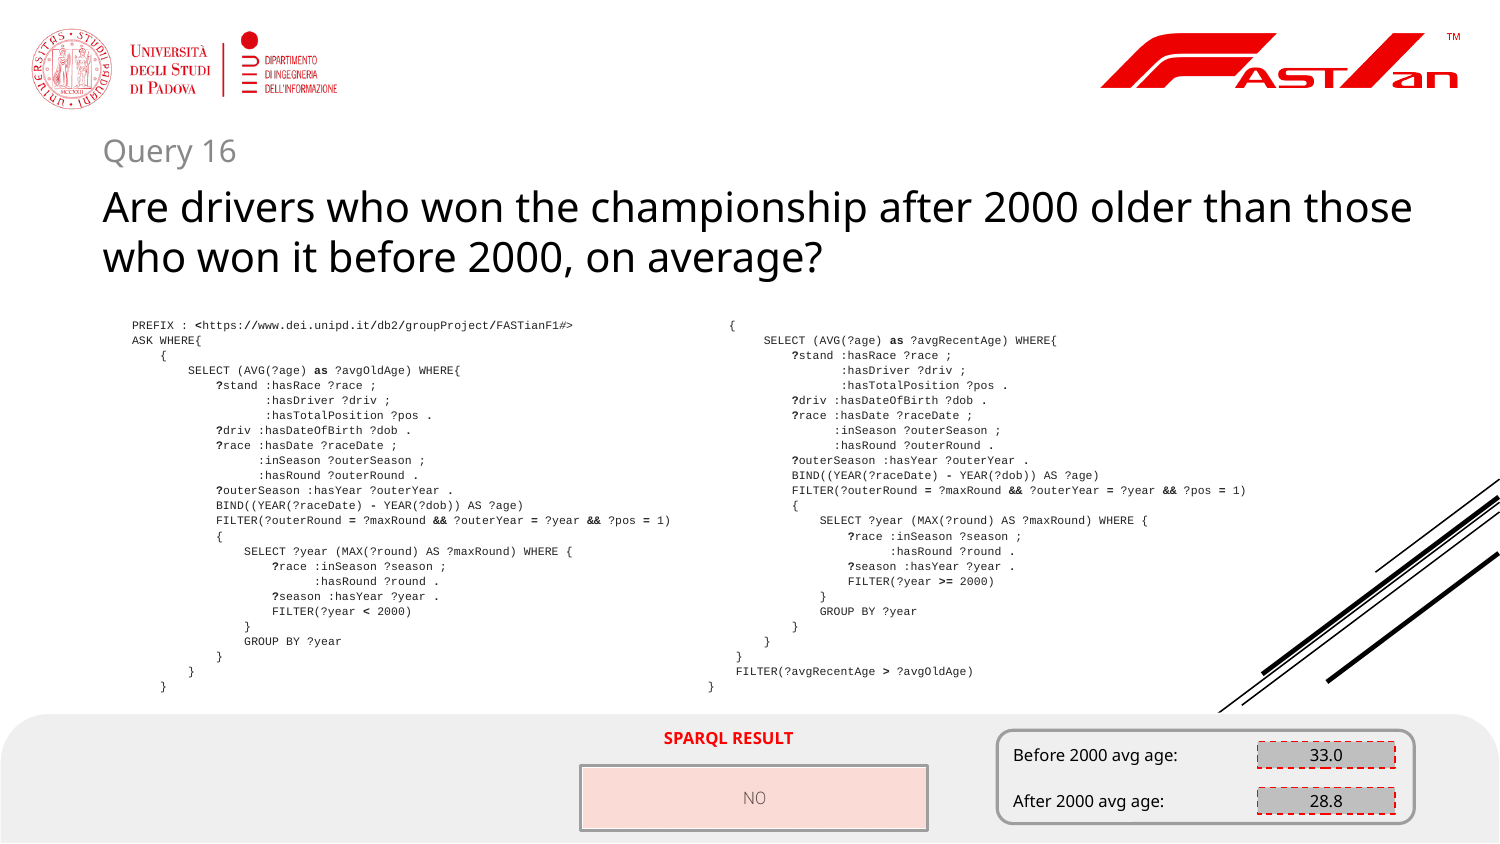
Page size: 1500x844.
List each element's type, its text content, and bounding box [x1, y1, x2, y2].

text_box PREFIX : <https://www.dei.unipd.it/db2/groupProject/FASTianF1#> ASK WHERE{ { SELECT (AVG(?age) as ?avgOldAge) WHERE{ ?stand :hasRace ?race ; :hasDriver ?driv ; :hasTotalPosition ?pos . ?driv :hasDateOfBirth ?dob . ?race :hasDate ?raceDate ; :inSeason ?outerSeason ; :hasRound ?outerRound . ?outerSeason :hasYear ?outerYear . BIND((YEAR(?raceDate) - YEAR(?dob)) AS ?age) FILTER(?outerRound = ?maxRound && ?outerYear = ?year && ?pos = 1) { SELECT ?year (MAX(?round) AS ?maxRound) WHERE { ?race :inSeason ?season ; :hasRound ?round . ?season :hasYear ?year . FILTER(?year < 2000) } GROUP BY ?year } } } [117, 301, 692, 708]
picture [581, 767, 927, 829]
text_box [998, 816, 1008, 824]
text_box { SELECT (AVG(?age) as ?avgRecentAge) WHERE{ ?stand :hasRace ?race ; :hasDriver ?driv ; :hasTotalPosition ?pos . ?driv :hasDateOfBirth ?dob . ?race :hasDate ?raceDate ; :inSeason ?outerSeason ; :hasRound ?outerRound . ?outerSeason :hasYear ?outerYear . BIND((YEAR(?raceDate) - YEAR(?dob)) AS ?age) FILTER(?outerRound = ?maxRound && ?outerYear = ?year && ?pos = 1) { SELECT ?year (MAX(?round) AS ?maxRound) WHERE { ?race :inSeason ?season ; :hasRound ?round . ?season :hasYear ?year . FILTER(?year >= 2000) } GROUP BY ?year } } } FILTER(?avgRecentAge > ?avgOldAge) } [692, 301, 1269, 708]
text_box [997, 730, 1415, 824]
picture [1100, 33, 1460, 88]
text_box [0, 713, 1500, 844]
text_box Query 16 [87, 116, 591, 198]
title Are drivers who won the championship after 2000 older than those who won it before 2000, on average? [87, 165, 1500, 297]
text_box SPARQL RESULT [649, 712, 851, 763]
picture [30, 27, 337, 117]
